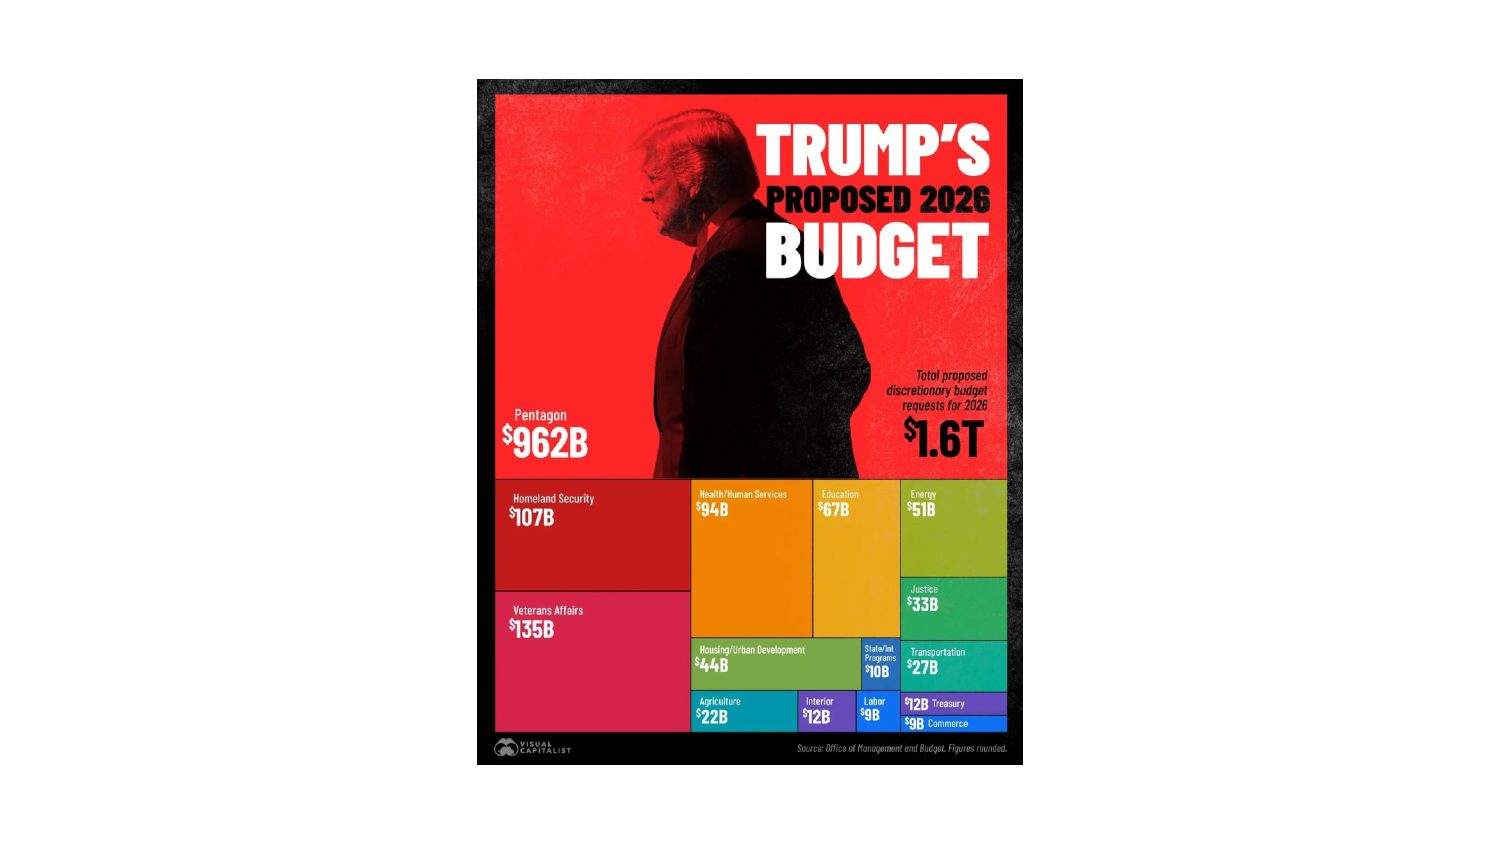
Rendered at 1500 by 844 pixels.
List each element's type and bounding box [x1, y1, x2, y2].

picture [477, 78, 1023, 765]
